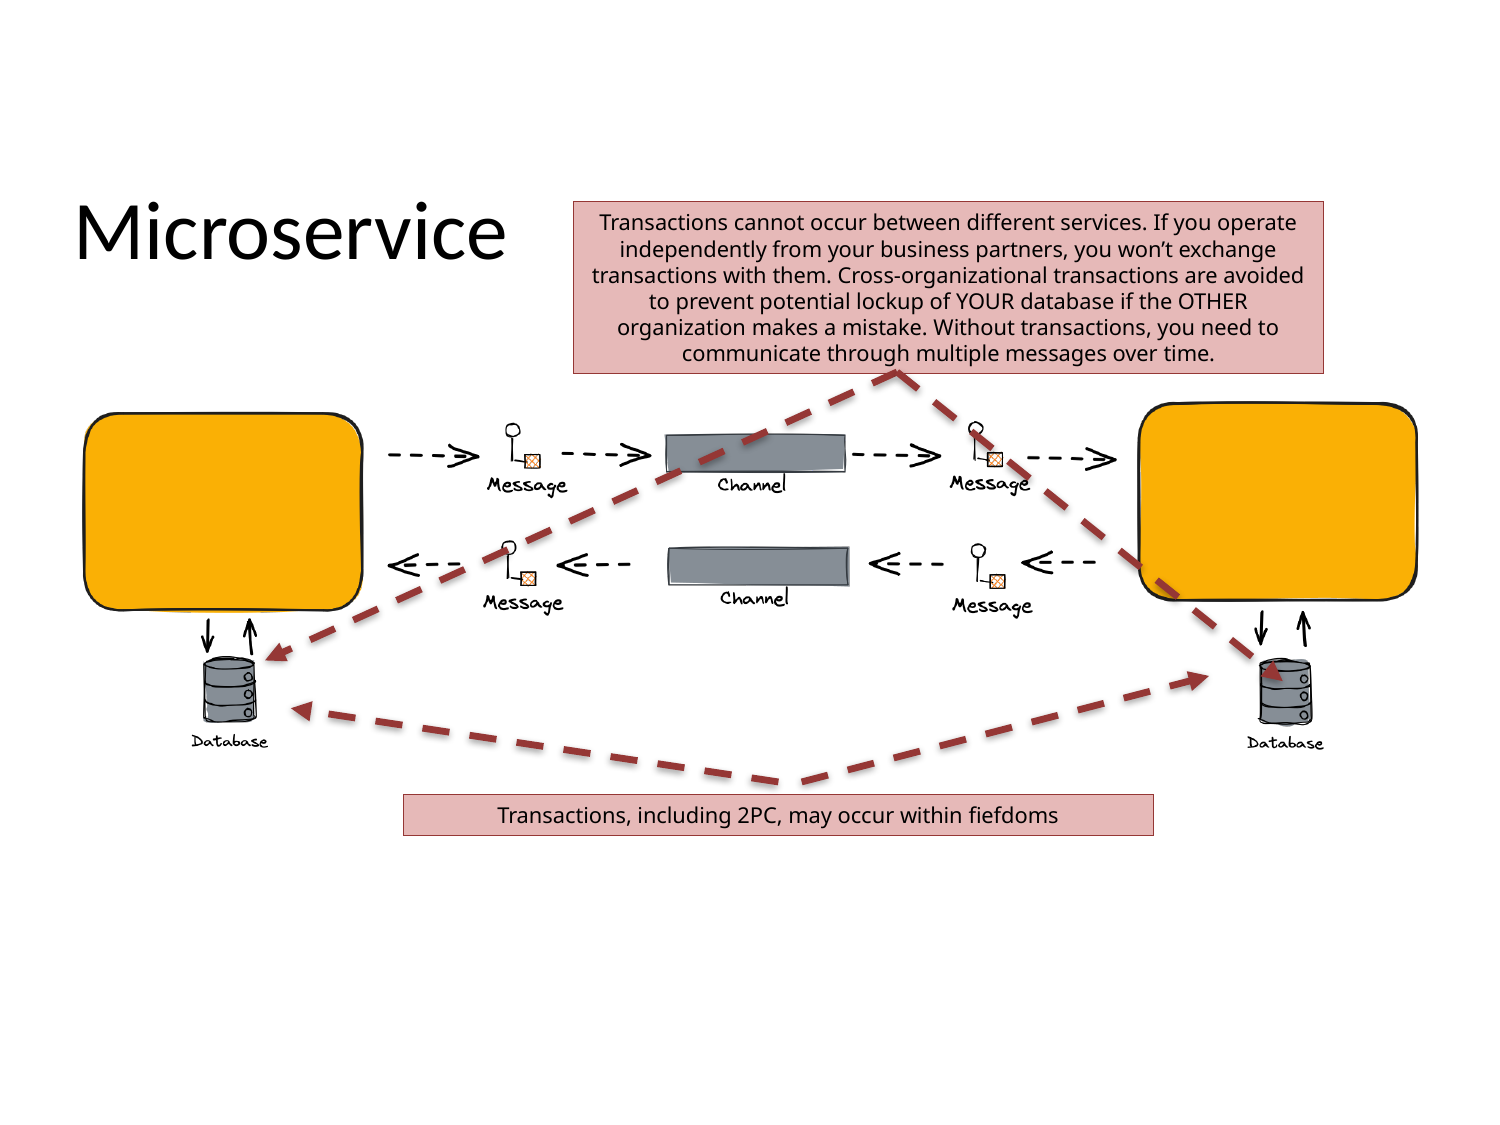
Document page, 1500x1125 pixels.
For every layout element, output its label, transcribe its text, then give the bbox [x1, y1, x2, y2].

picture [1210, 391, 1428, 765]
title Microservice [55, 165, 527, 287]
text_box Transactions, including 2PC, may occur within fiefdoms [403, 794, 1154, 836]
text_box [264, 371, 895, 661]
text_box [801, 675, 1210, 783]
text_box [896, 371, 1284, 682]
text_box Transactions cannot occur between different services. If you operate independently from your business partners, you won’t exchange transactions with them. Cross-organizational transactions are avoided to prevent potential lockup of YOUR database if the OTHER organization makes a mistake. Without transactions, you need to communicate through multiple messages over time. [573, 201, 1324, 374]
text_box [290, 707, 779, 783]
picture [72, 391, 896, 765]
